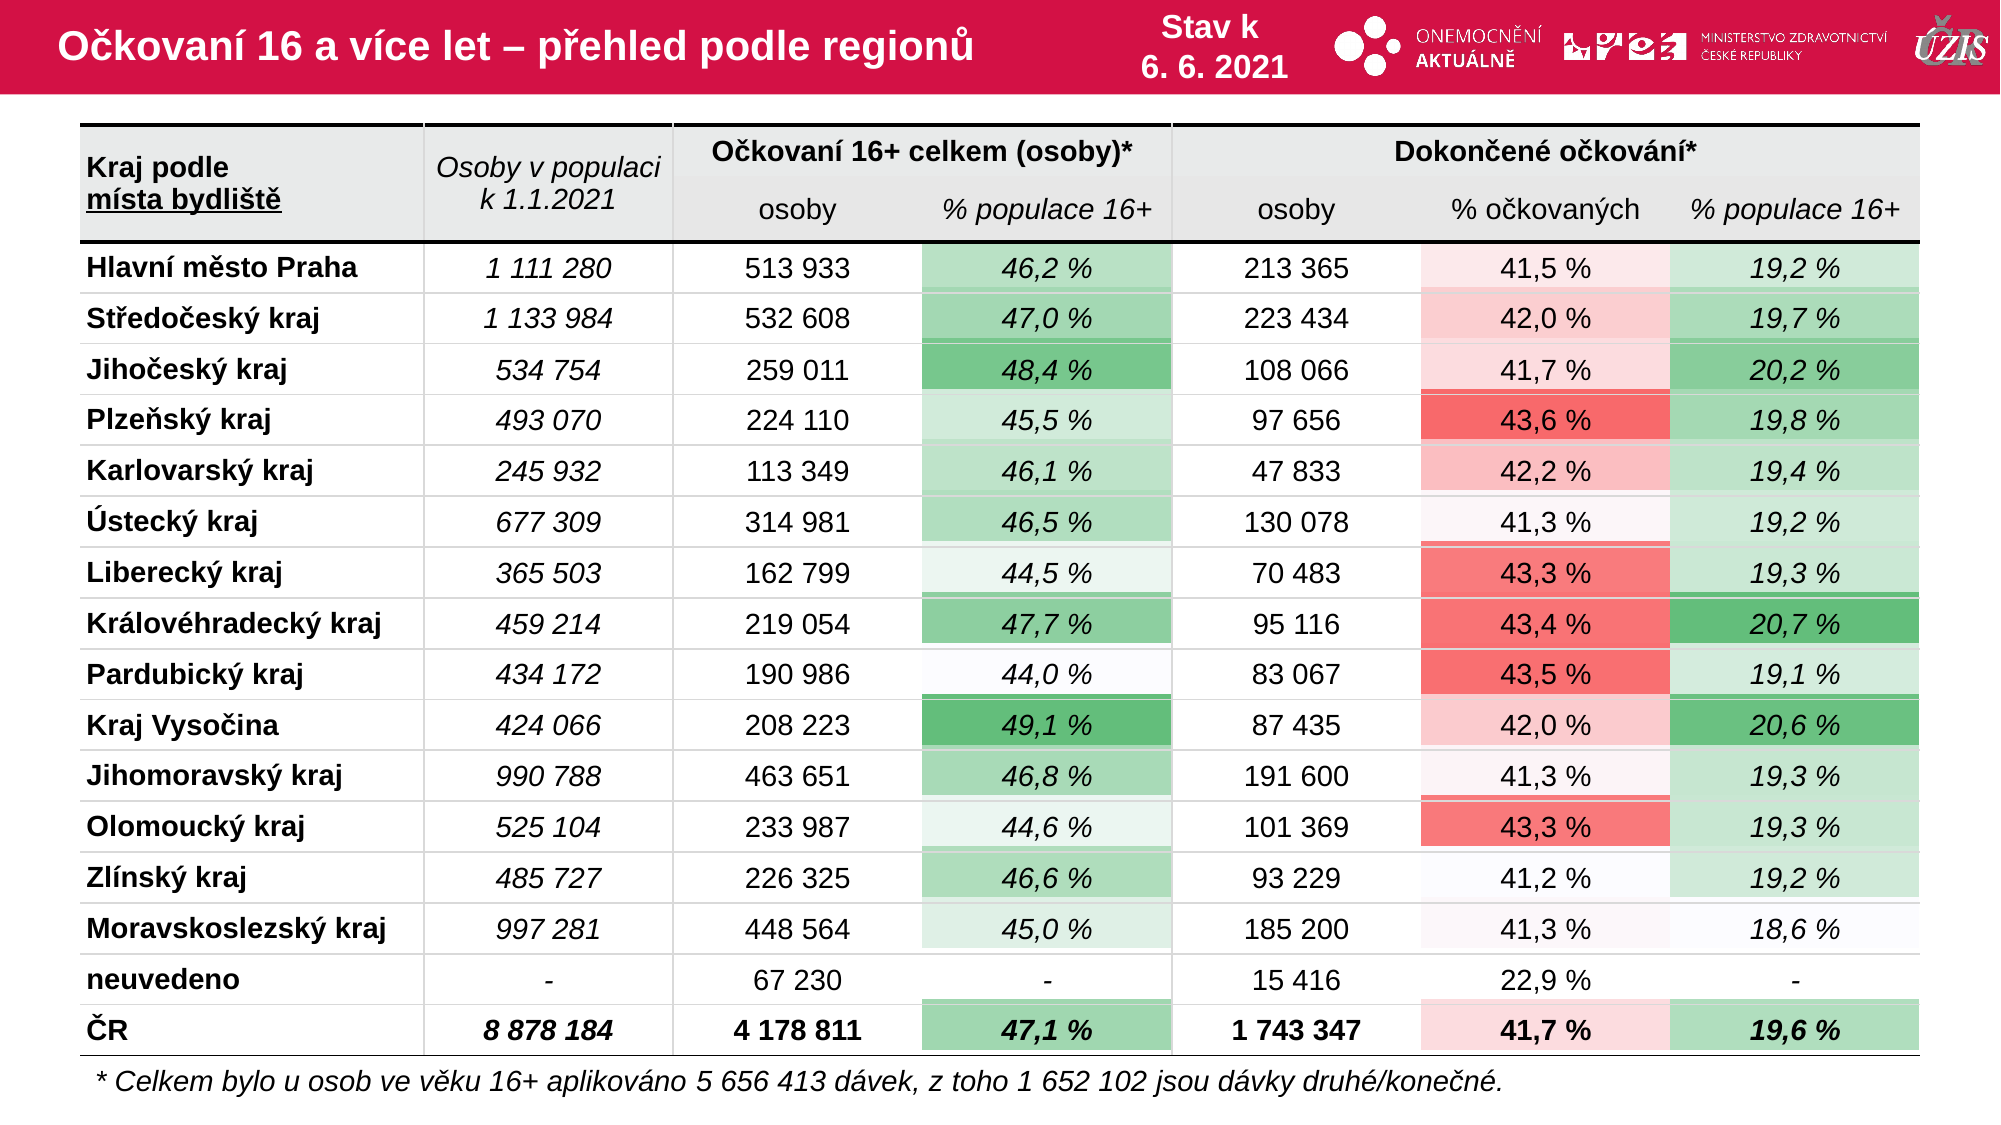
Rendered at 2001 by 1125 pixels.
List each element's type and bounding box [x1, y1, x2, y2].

table_cell [80, 244, 423, 292]
table_cell [1173, 802, 1920, 851]
table_cell [80, 446, 423, 495]
table_cell [425, 344, 672, 394]
table_cell [1173, 294, 1920, 343]
table_cell [674, 650, 1171, 699]
table_cell [674, 176, 1171, 240]
table_cell [1173, 344, 1920, 394]
picture [1563, 31, 1888, 60]
table_cell [80, 751, 423, 800]
table_cell [80, 904, 423, 953]
table_cell [425, 700, 672, 749]
table_cell [425, 294, 672, 343]
table_cell [1173, 497, 1920, 546]
table_cell [674, 802, 1171, 851]
table_cell [1173, 955, 1920, 1004]
table_cell [674, 599, 1171, 648]
table_cell [80, 650, 423, 699]
table_cell [1173, 751, 1920, 800]
table_cell [1173, 599, 1920, 648]
table_cell [674, 955, 1171, 1004]
table_cell [80, 599, 423, 648]
table_cell [1173, 904, 1920, 953]
table_cell [674, 446, 1171, 495]
table_header [1173, 127, 1920, 176]
table_cell [425, 548, 672, 597]
table_cell [1173, 395, 1920, 444]
table_cell [674, 395, 1171, 444]
table_cell [674, 497, 1171, 546]
table_cell [80, 294, 423, 343]
table_cell [425, 497, 672, 546]
table_cell [674, 700, 1171, 749]
table_header [80, 127, 423, 240]
picture [1915, 15, 1989, 66]
table_cell [674, 904, 1171, 953]
table_cell [1173, 548, 1920, 597]
table_cell [425, 955, 672, 1004]
table_cell [80, 955, 423, 1004]
table_cell [80, 1005, 423, 1055]
table_cell [425, 650, 672, 699]
table_cell [1173, 853, 1920, 902]
table_cell [425, 853, 672, 902]
table_cell [80, 497, 423, 546]
table_cell [1173, 446, 1920, 495]
table_cell [80, 548, 423, 597]
text_box [1088, 0, 1341, 93]
table_cell [1173, 650, 1920, 699]
table_cell [674, 1005, 1171, 1055]
table_cell [1173, 244, 1920, 292]
table_cell [674, 751, 1171, 800]
picture [1341, 16, 1542, 76]
table_cell [425, 802, 672, 851]
table_cell [674, 244, 1171, 292]
table_header [674, 127, 1171, 176]
table_header [425, 127, 672, 240]
text_box [80, 1055, 1871, 1105]
table_cell [80, 395, 423, 444]
table_cell [425, 395, 672, 444]
table_cell [1173, 700, 1920, 749]
table_cell [425, 904, 672, 953]
table_cell [80, 344, 423, 394]
table_cell [674, 548, 1171, 597]
table_cell [1173, 1005, 1920, 1055]
table_cell [80, 700, 423, 749]
table_cell [674, 294, 1171, 343]
table_cell [80, 853, 423, 902]
table_cell [425, 751, 672, 800]
table_cell [425, 599, 672, 648]
table_cell [425, 446, 672, 495]
table_cell [674, 344, 1171, 394]
table_cell [425, 244, 672, 292]
table_cell [674, 853, 1171, 902]
table_cell [80, 802, 423, 851]
title [42, 0, 1262, 95]
table_cell [1173, 176, 1920, 240]
table_cell [425, 1005, 672, 1055]
